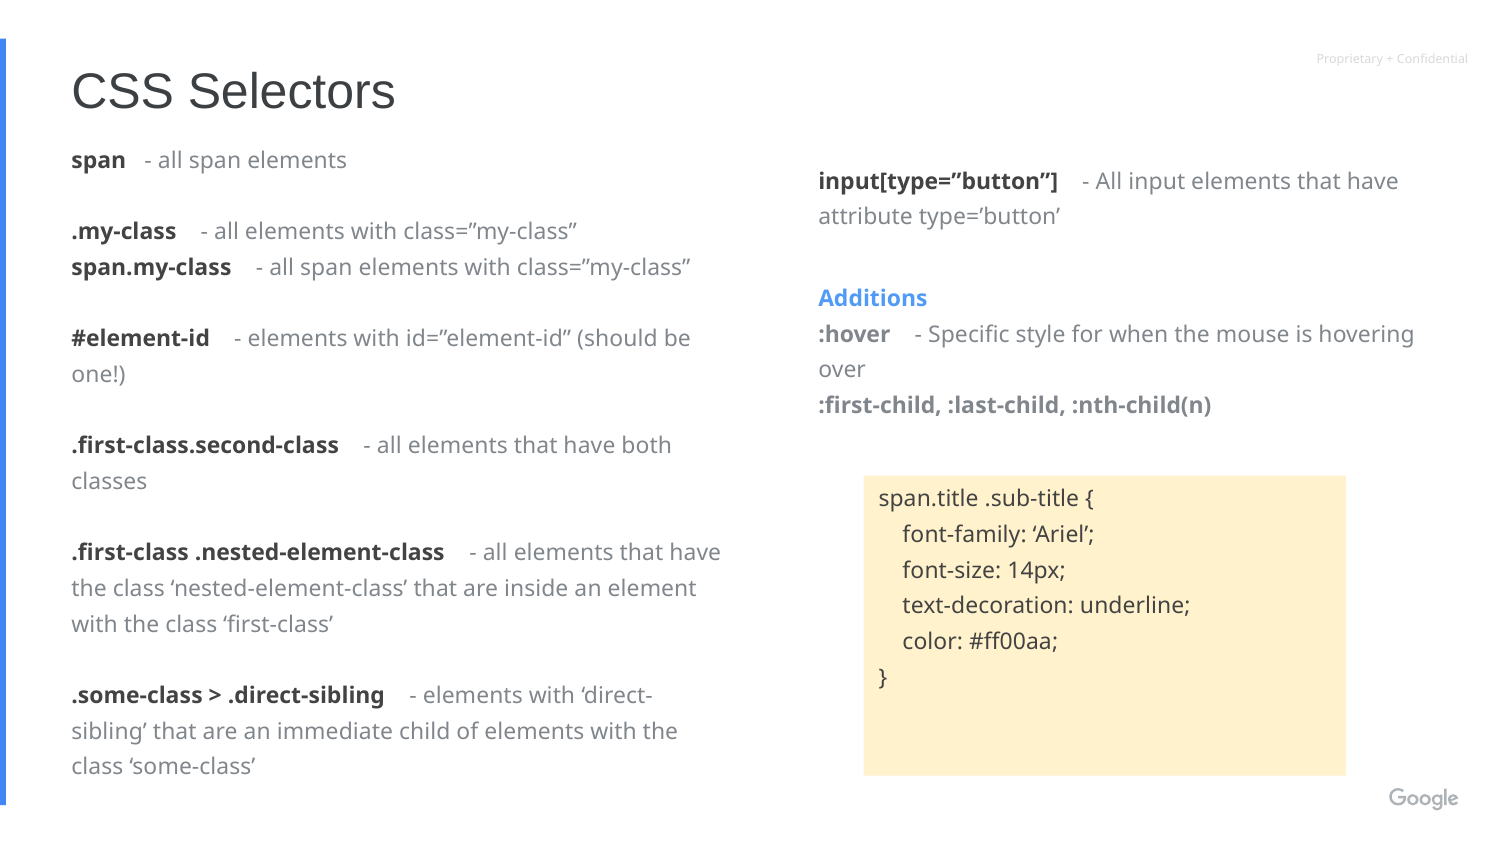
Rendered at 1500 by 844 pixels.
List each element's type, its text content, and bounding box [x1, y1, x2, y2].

list input[type=”button”] - All input elements that have attribute type=’button’ Additions :hover - Specific style for when the mouse is hovering over :first-child, :last-child, :nth-child(n) [803, 143, 1443, 461]
title CSS Selectors [56, 43, 1336, 112]
text_box span.title .sub-title { font-family: ‘Ariel’; font-size: 14px; text-decoration: underline; color: #ff00aa; } [863, 475, 1346, 776]
list span - all span elements .my-class - all elements with class=”my-class” span.my-class - all span elements with class=”my-class” #element-id - elements with id=”element-id” (should be one!) .first-class.second-class - all elements that have both classes .first-class .nested-element-class - all elements that have the class ‘nested-element-class’ that are inside an element with the class ‘first-class’ .some-class > .direct-sibling - elements with ‘direct-sibling’ that are an immediate child of elements with the class ‘some-class’ [56, 122, 743, 722]
